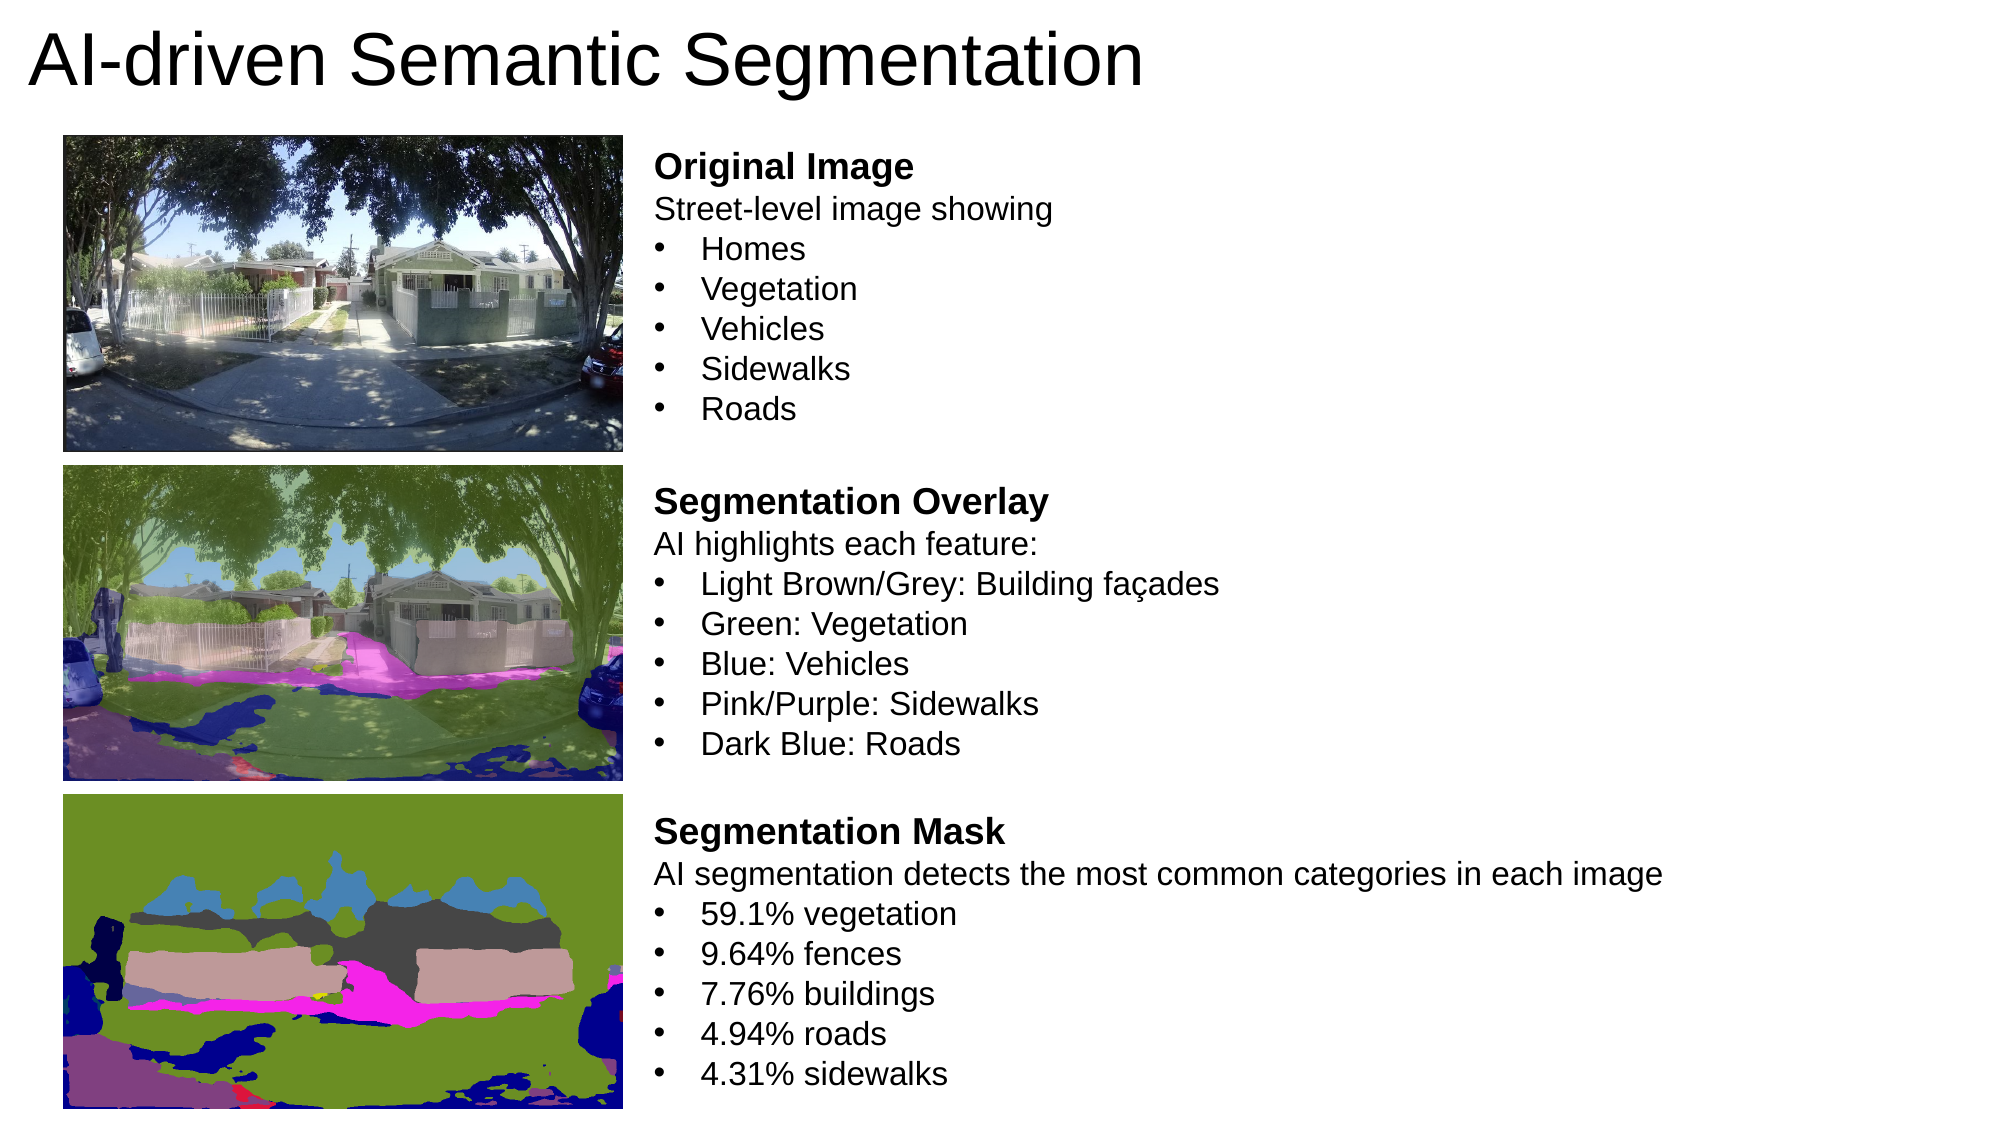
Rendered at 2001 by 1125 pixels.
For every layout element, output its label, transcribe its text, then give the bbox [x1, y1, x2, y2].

text_box Segmentation Overlay AI highlights each feature: Light Brown/Grey: Building façades Green: Vegetation Blue: Vehicles Pink/Purple: Sidewalks Dark Blue: Roads [639, 469, 1650, 770]
picture [62, 793, 623, 1110]
picture [62, 465, 623, 781]
title AI-driven Semantic Segmentation [13, 10, 1952, 115]
picture [62, 134, 623, 453]
text_box Segmentation Mask AI segmentation detects the most common categories in each image 59.1% vegetation 9.64% fences 7.76% buildings 4.94% roads 4.31% sidewalks [639, 799, 1858, 1100]
text_box Original Image Street-level image showing Homes Vegetation Vehicles Sidewalks Roads [639, 134, 1937, 434]
